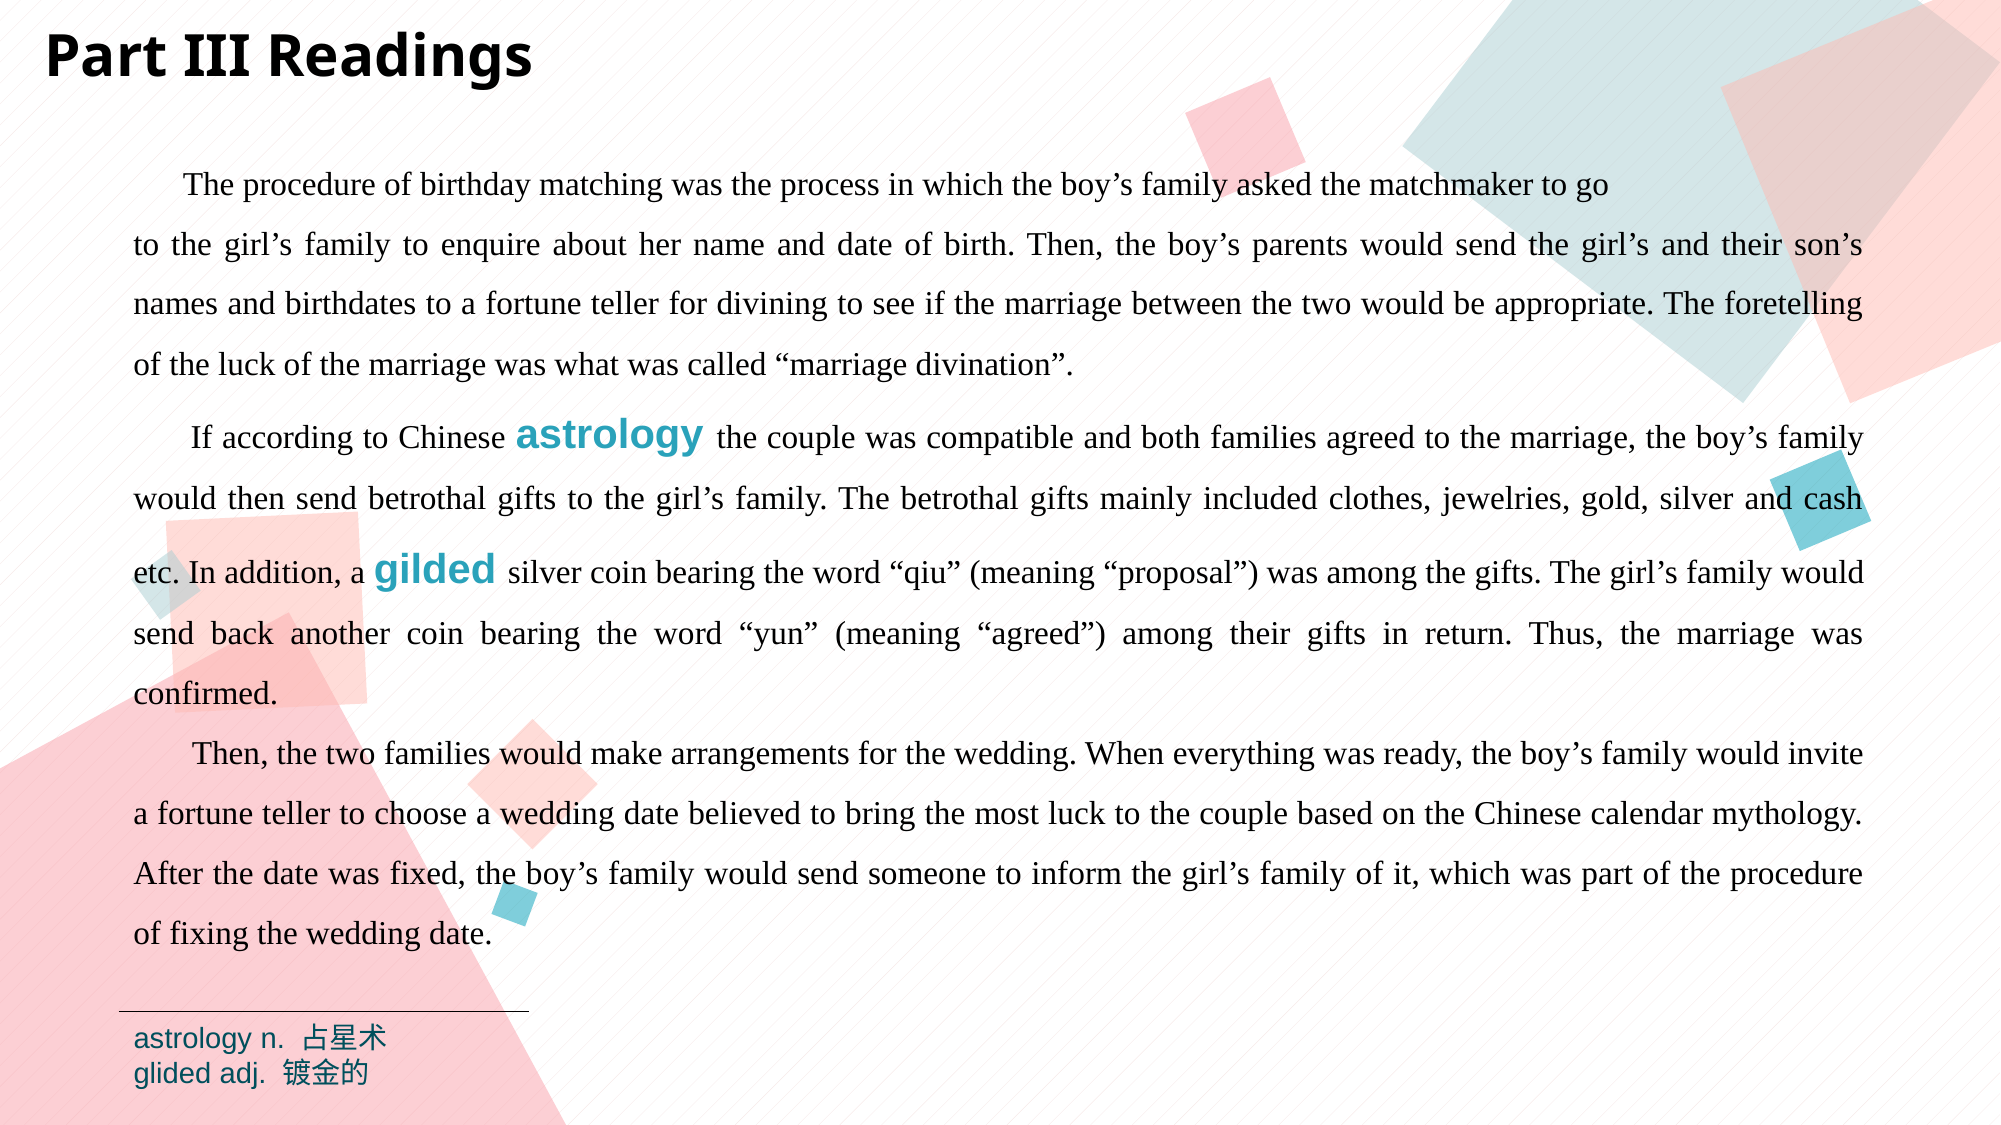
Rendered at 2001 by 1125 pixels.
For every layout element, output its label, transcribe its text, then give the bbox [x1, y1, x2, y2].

text_box The procedure of birthday matching was the process in which the boy’s family asked the matchmaker to go to the girl’s family to enquire about her name and date of birth. Then, the boy’s parents would send the girl’s and their son’s names and birthdates to a fortune teller for divining to see if the marriage between the two would be appropriate. The foretelling of the luck of the marriage was what was called “marriage divination”. If according to Chinese astrology the couple was compatible and both families agreed to the marriage, the boy’s family would then send betrothal gifts to the girl’s family. The betrothal gifts mainly included clothes, jewelries, gold, silver and cash etc. In addition, a gilded silver coin bearing the word “qiu” (meaning “proposal”) was among the gifts. The girl’s family would send back another coin bearing the word “yun” (meaning “agreed”) among their gifts in return. Thus, the marriage was confirmed. Then, the two families would make arrangements for the wedding. When everything was ready, the boy’s family would invite a fortune teller to choose a wedding date believed to bring the most luck to the couple based on the Chinese calendar mythology. After the date was fixed, the boy’s family would send someone to inform the girl’s family of it, which was part of the procedure of fixing the wedding date. [118, 134, 1882, 959]
list Part III Readings [29, 13, 949, 102]
text_box astrology n. 占星术 glided adj. 镀金的 [118, 1011, 1882, 1097]
